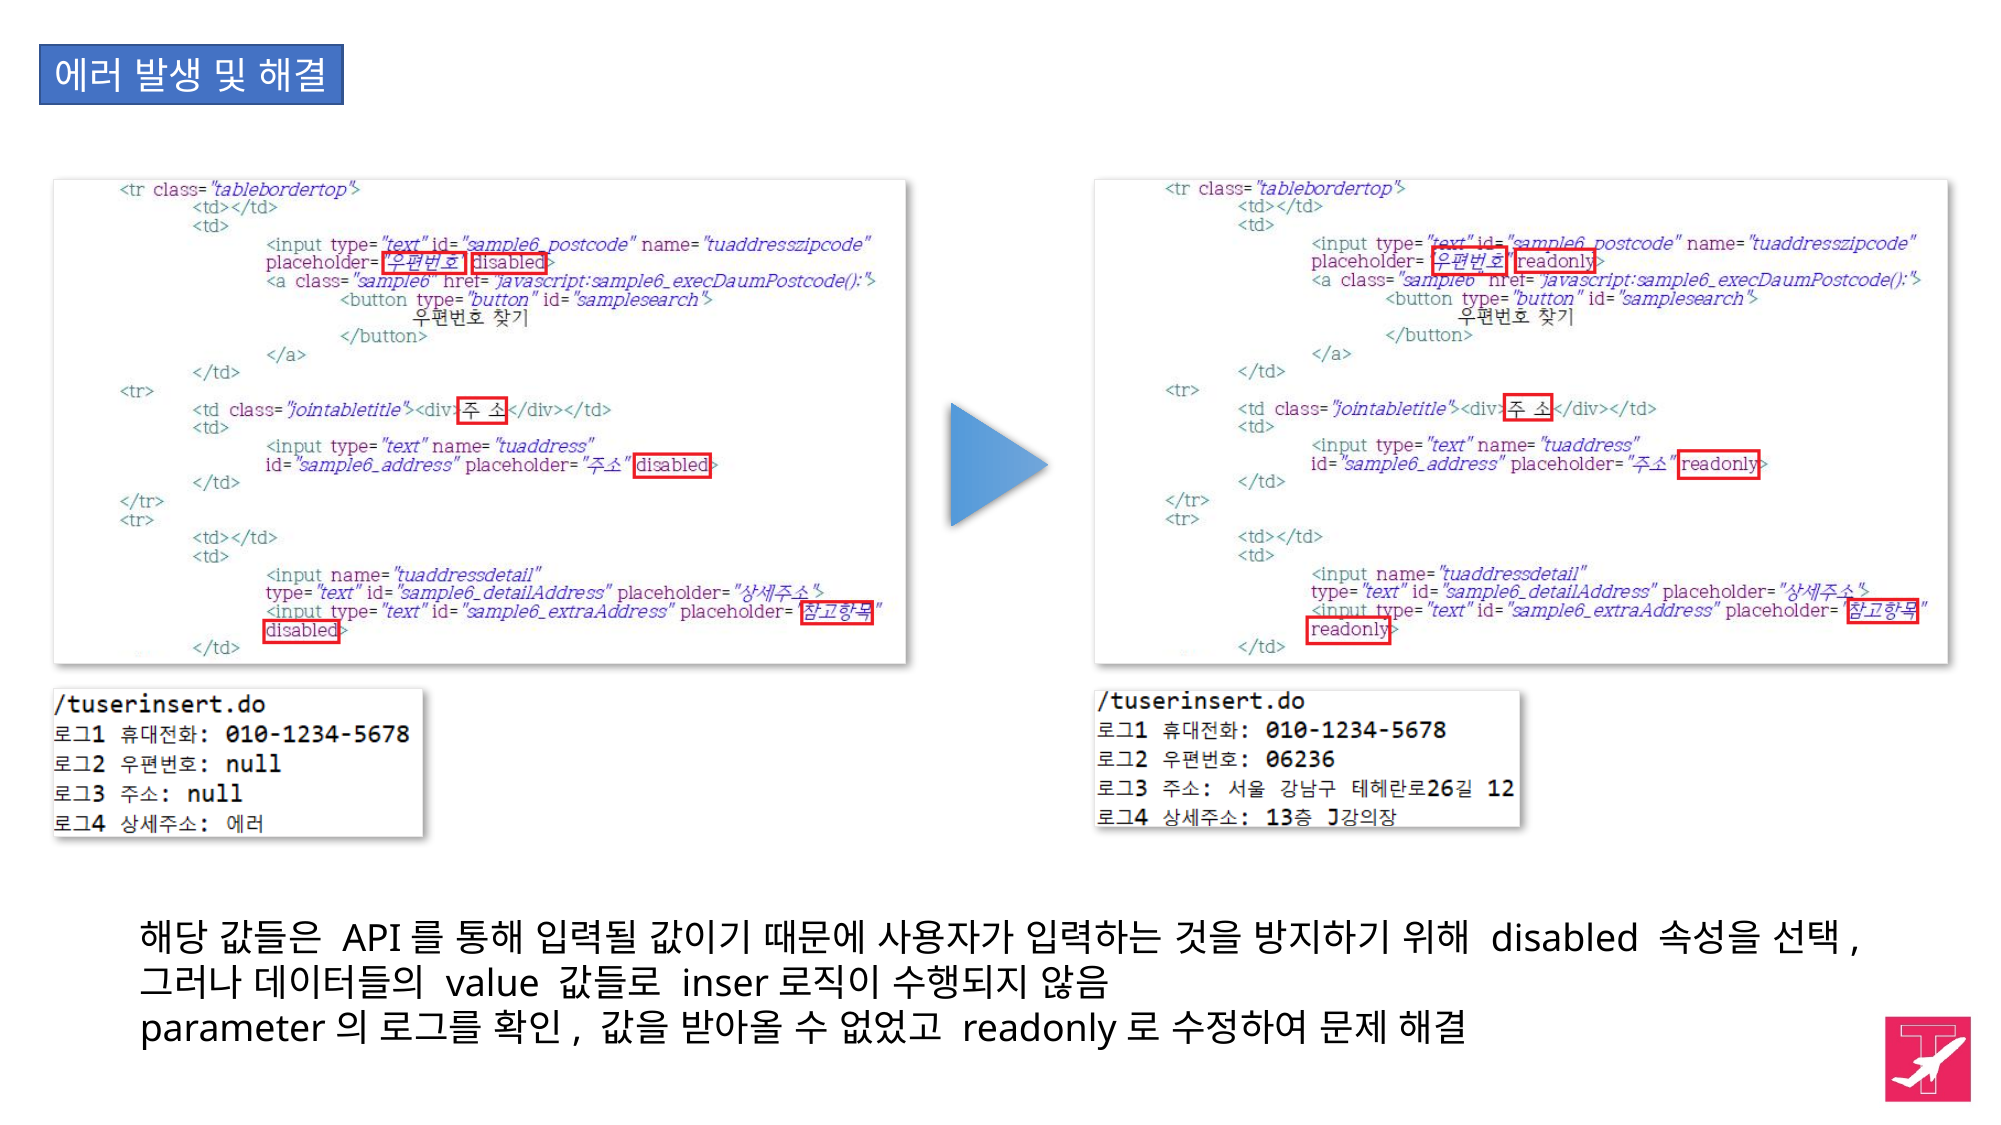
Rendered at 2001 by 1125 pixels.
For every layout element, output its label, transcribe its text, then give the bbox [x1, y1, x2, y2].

text_box [951, 403, 1049, 527]
text_box 에러 발생 및 해결 [39, 44, 344, 105]
text_box 해당 값들은 API를 통해 입력될 값이기 때문에 사용자가 입력하는 것을 방지하기 위해 disabled 속성을 선택, 그러나 데이터들의 value 값들로 inser로직이 수행되지 않음 parameter의 로그를 확인, 값을 받아올 수 없었고 readonly로 수정하여 문제 해결 [125, 906, 1875, 1057]
picture [53, 179, 906, 664]
picture [1094, 179, 1948, 664]
picture [1094, 690, 1520, 827]
picture [53, 688, 423, 837]
picture [1879, 1012, 1978, 1109]
